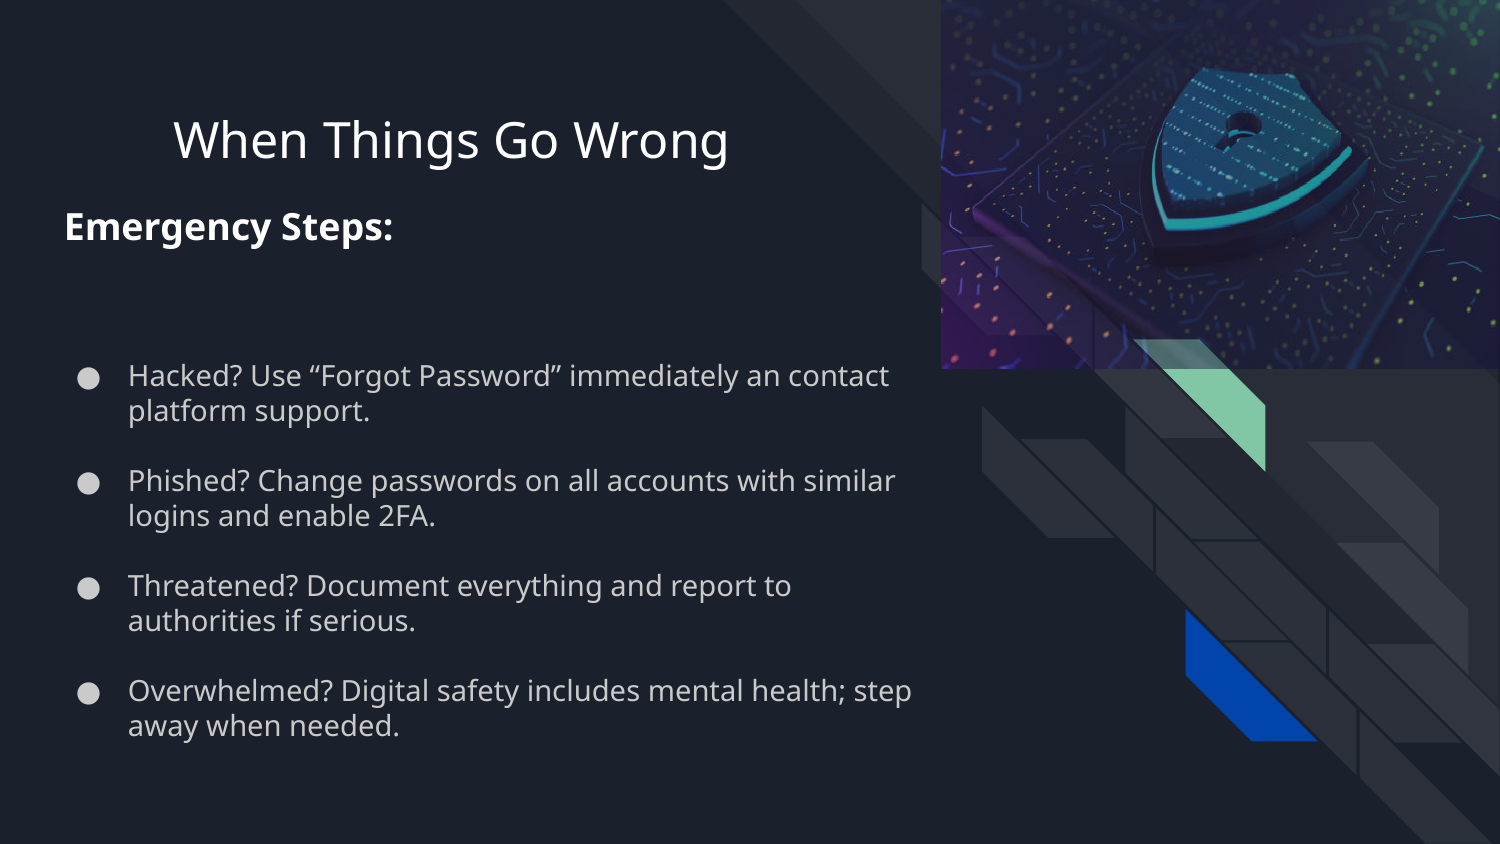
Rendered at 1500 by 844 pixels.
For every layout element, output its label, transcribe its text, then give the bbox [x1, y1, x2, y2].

text_box Emergency Steps: [48, 181, 607, 269]
title When Things Go Wrong [158, 93, 941, 174]
picture [941, 0, 1500, 369]
text_box Hacked? Use “Forgot Password” immediately an contact platform support. Phished? Change passwords on all accounts with similar logins and enable 2FA. Threatened? Document everything and report to authorities if serious. Overwhelmed? Digital safety includes mental health; step away when needed. [38, 304, 936, 795]
